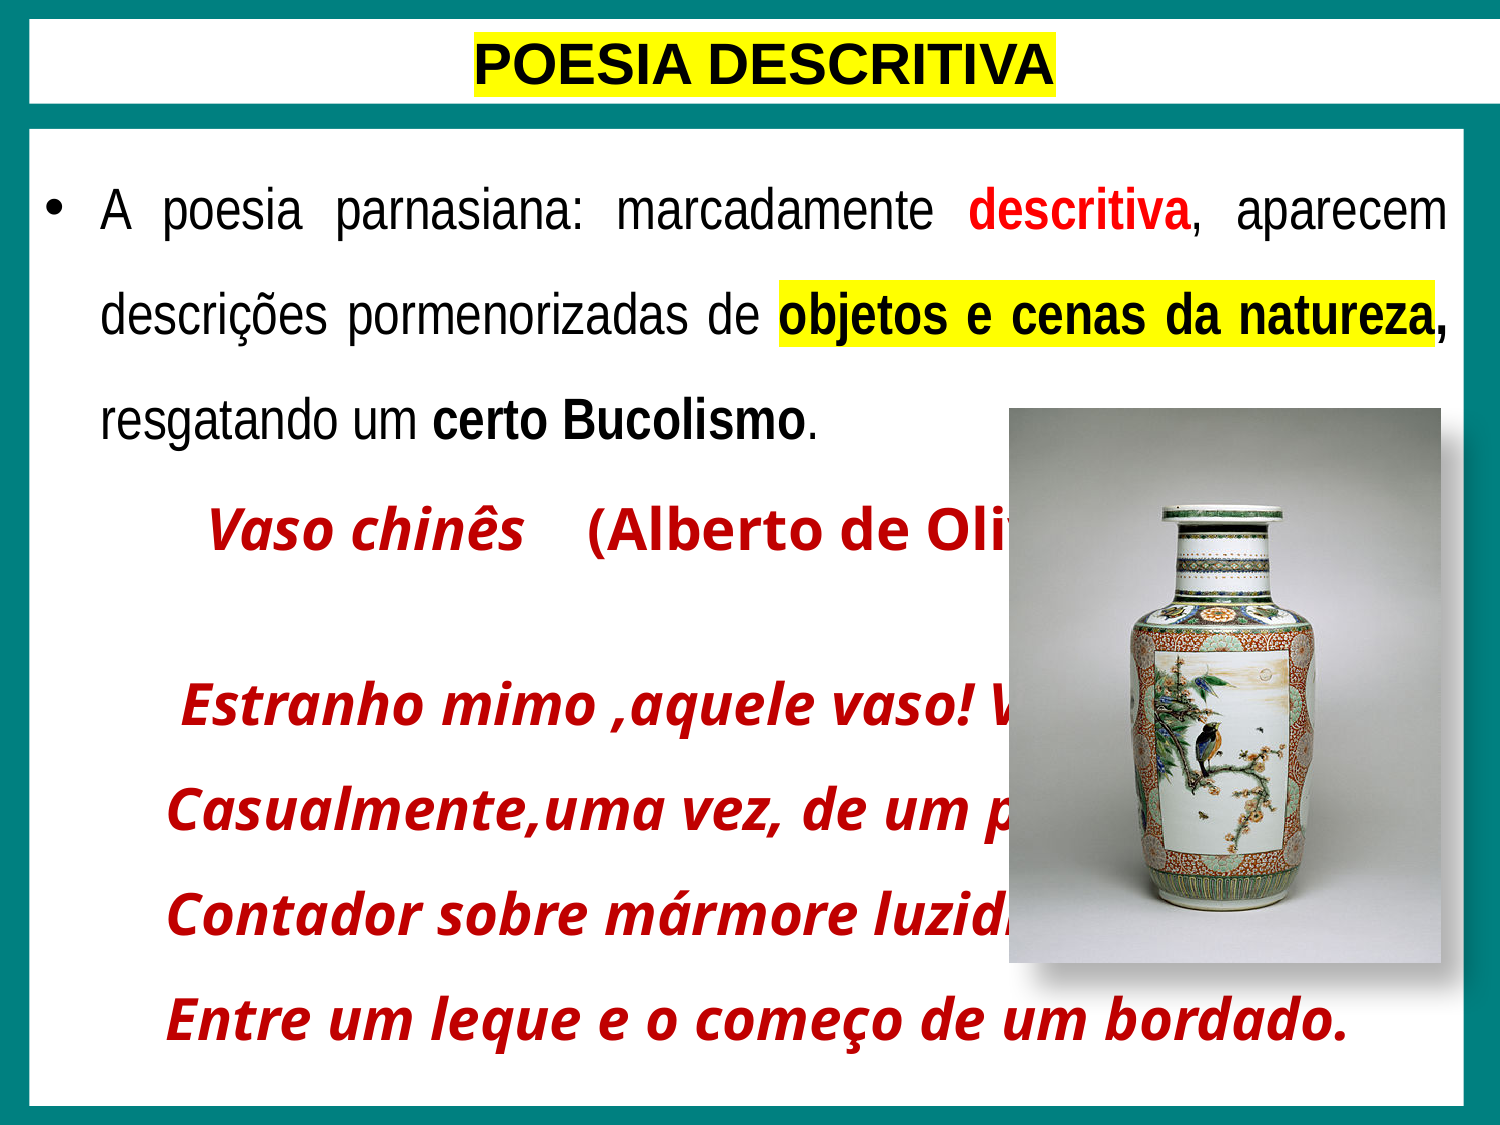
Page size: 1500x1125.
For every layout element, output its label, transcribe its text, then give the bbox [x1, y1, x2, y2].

picture [1009, 408, 1441, 963]
text_box POESIA DESCRITIVA [29, 19, 1500, 104]
list A poesia parnasiana: marcadamente descritiva, aparecem descrições pormenorizadas de objetos e cenas da natureza, resgatando um certo Bucolismo. Vaso chinês (Alberto de Oliveira) Estranho mimo ,aquele vaso! Vi-o Casualmente,uma vez, de um perfumado Contador sobre mármore luzidio, Entre um leque e o começo de um bordado. [29, 128, 1464, 1106]
